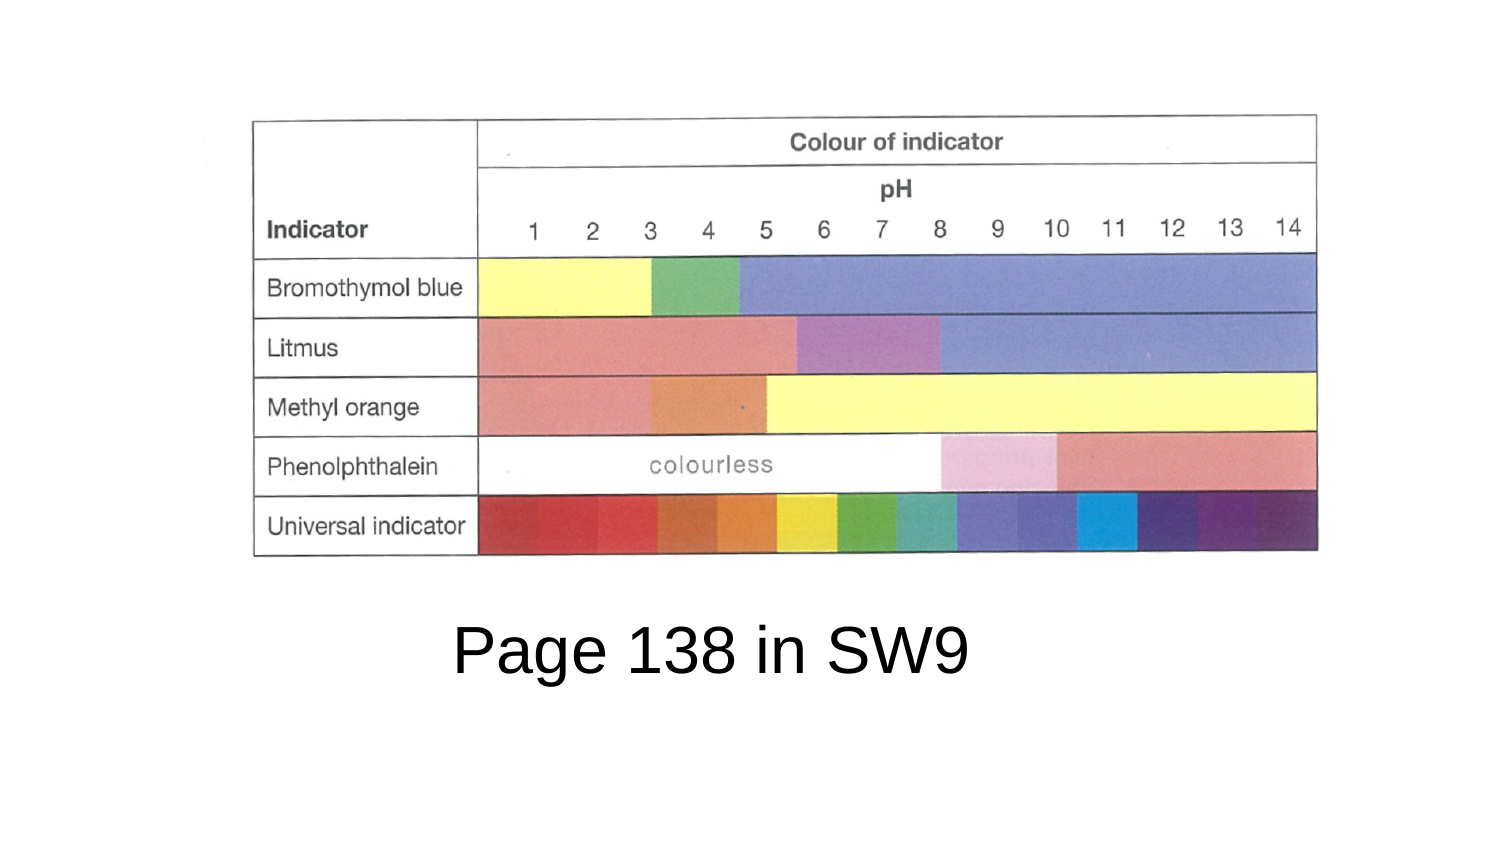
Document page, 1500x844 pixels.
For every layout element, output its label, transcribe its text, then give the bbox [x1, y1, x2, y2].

text_box Page 138 in SW9 [437, 606, 1152, 729]
picture [177, 66, 1362, 592]
